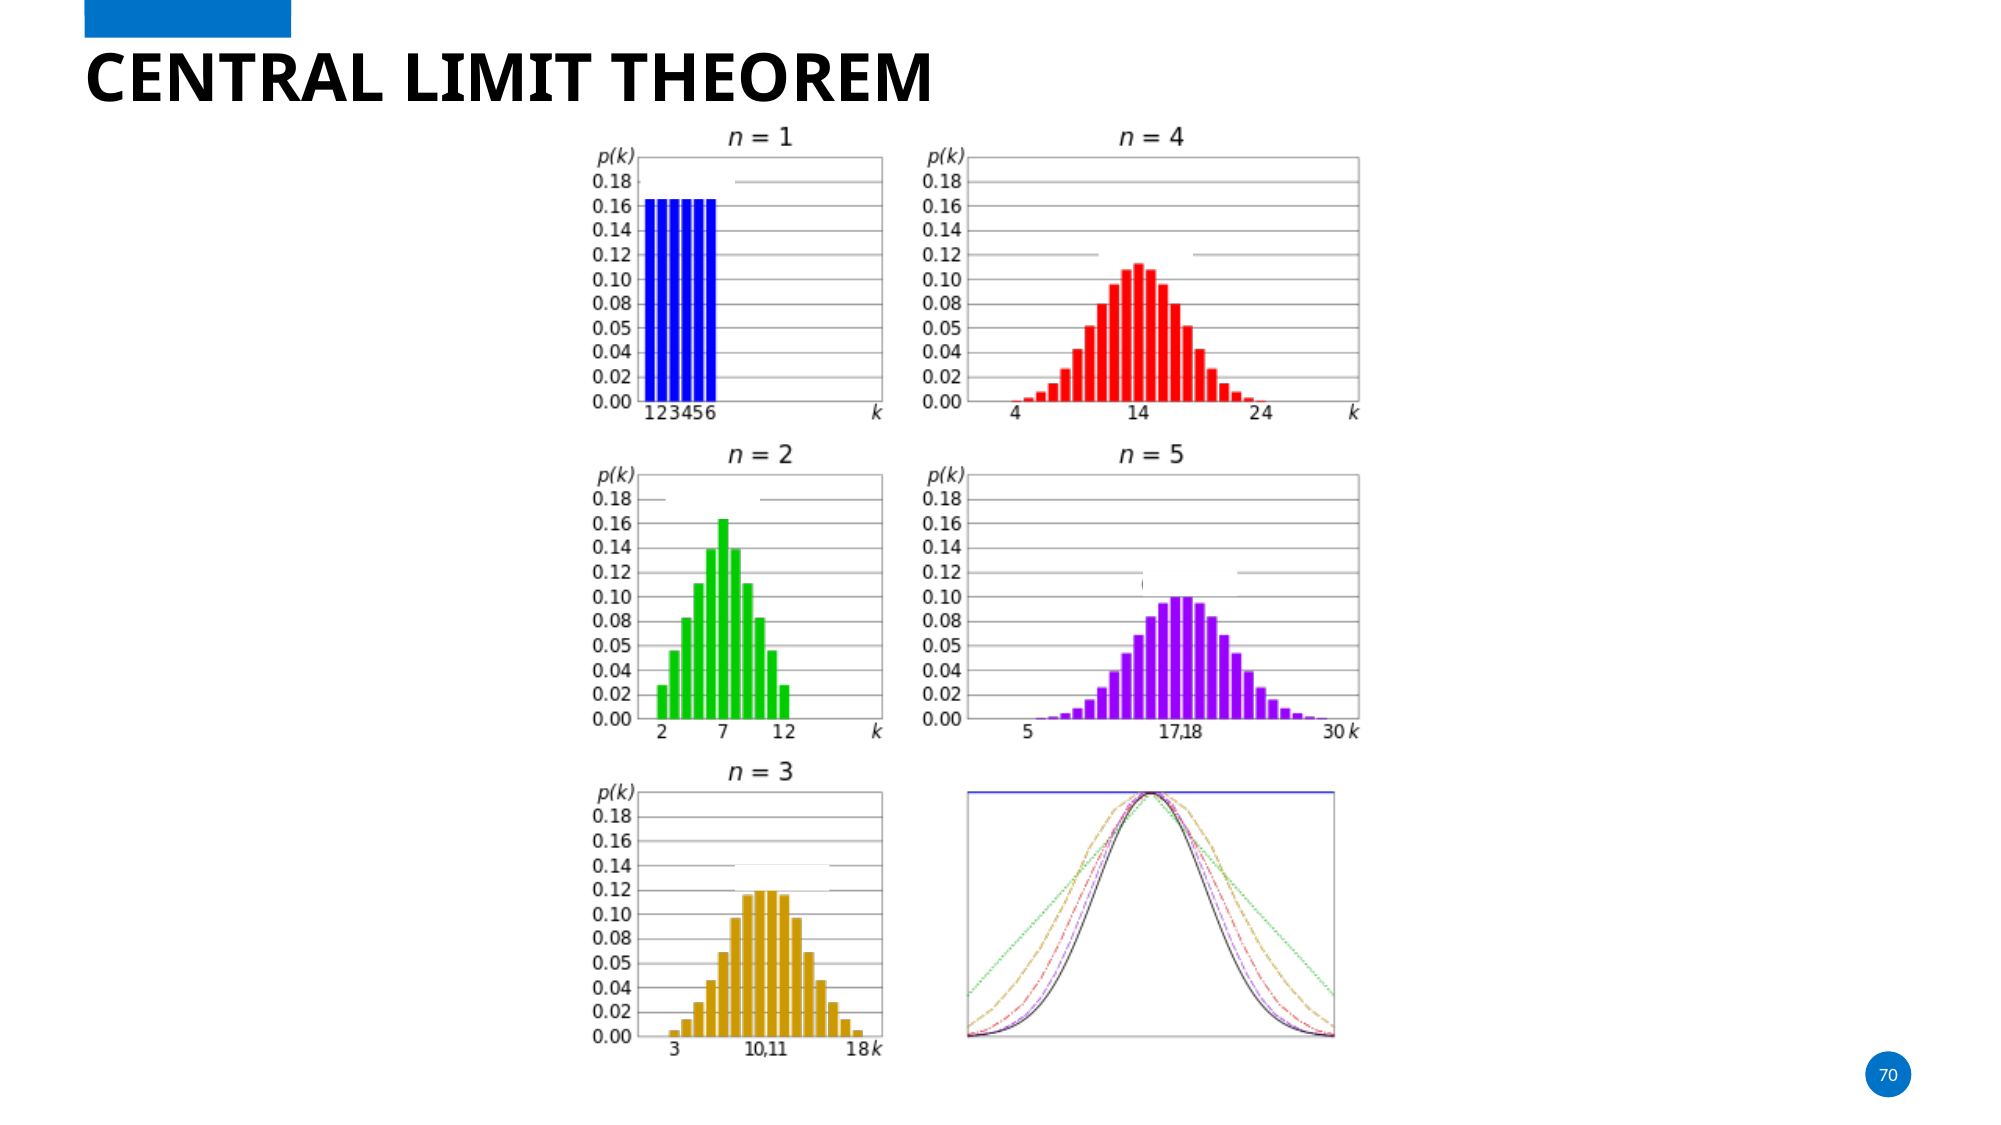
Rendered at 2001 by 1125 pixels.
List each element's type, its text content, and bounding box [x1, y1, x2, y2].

picture [583, 121, 1365, 1060]
title Central LIMIT THEOREM [84, 40, 1914, 117]
slide_number 70 [1864, 1059, 1913, 1090]
